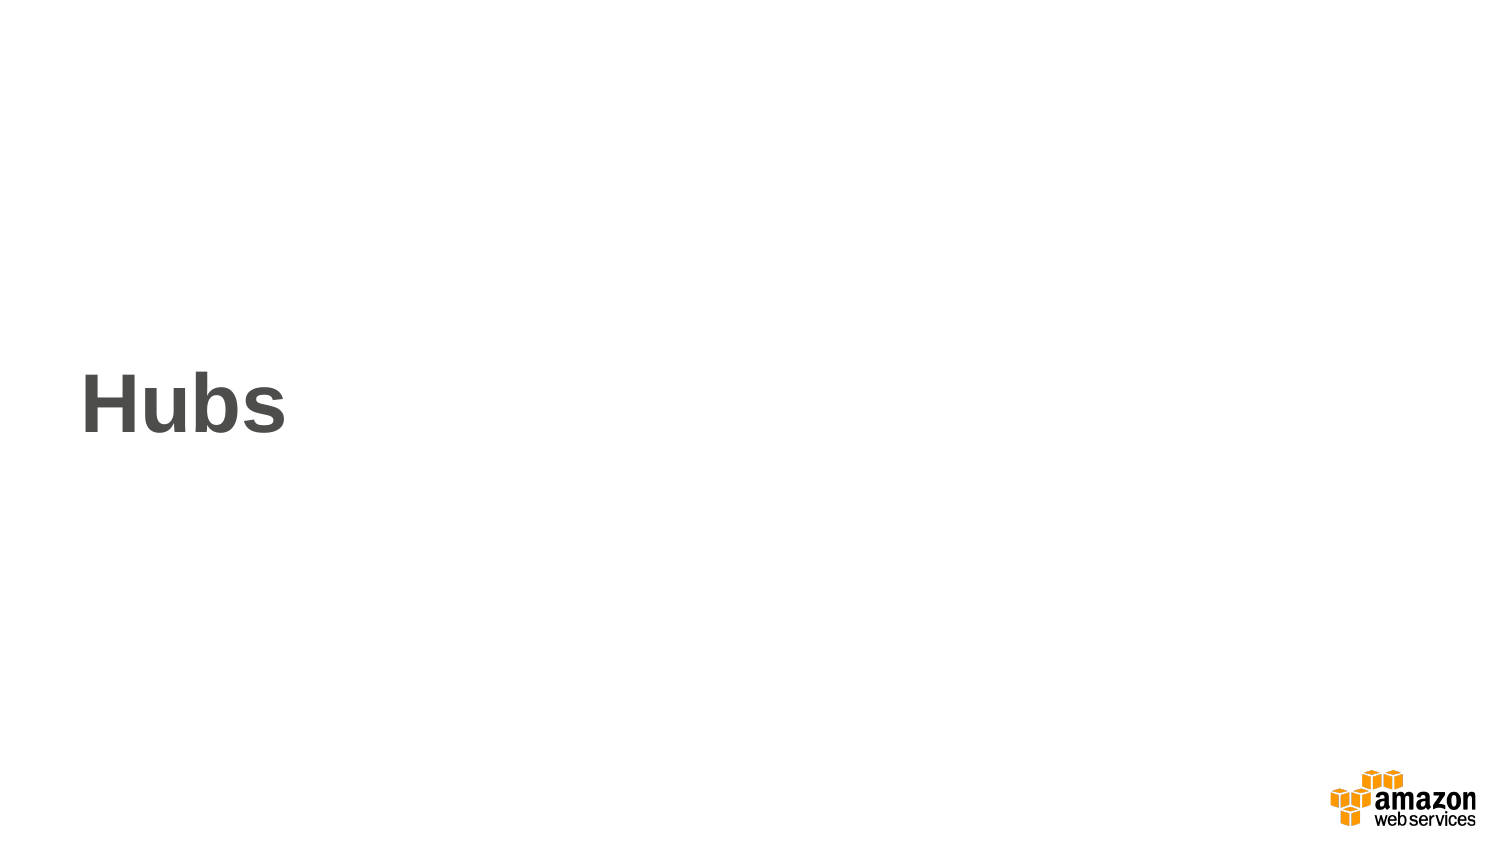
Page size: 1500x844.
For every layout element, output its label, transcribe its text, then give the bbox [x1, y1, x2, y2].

title Hubs [65, 323, 1340, 476]
